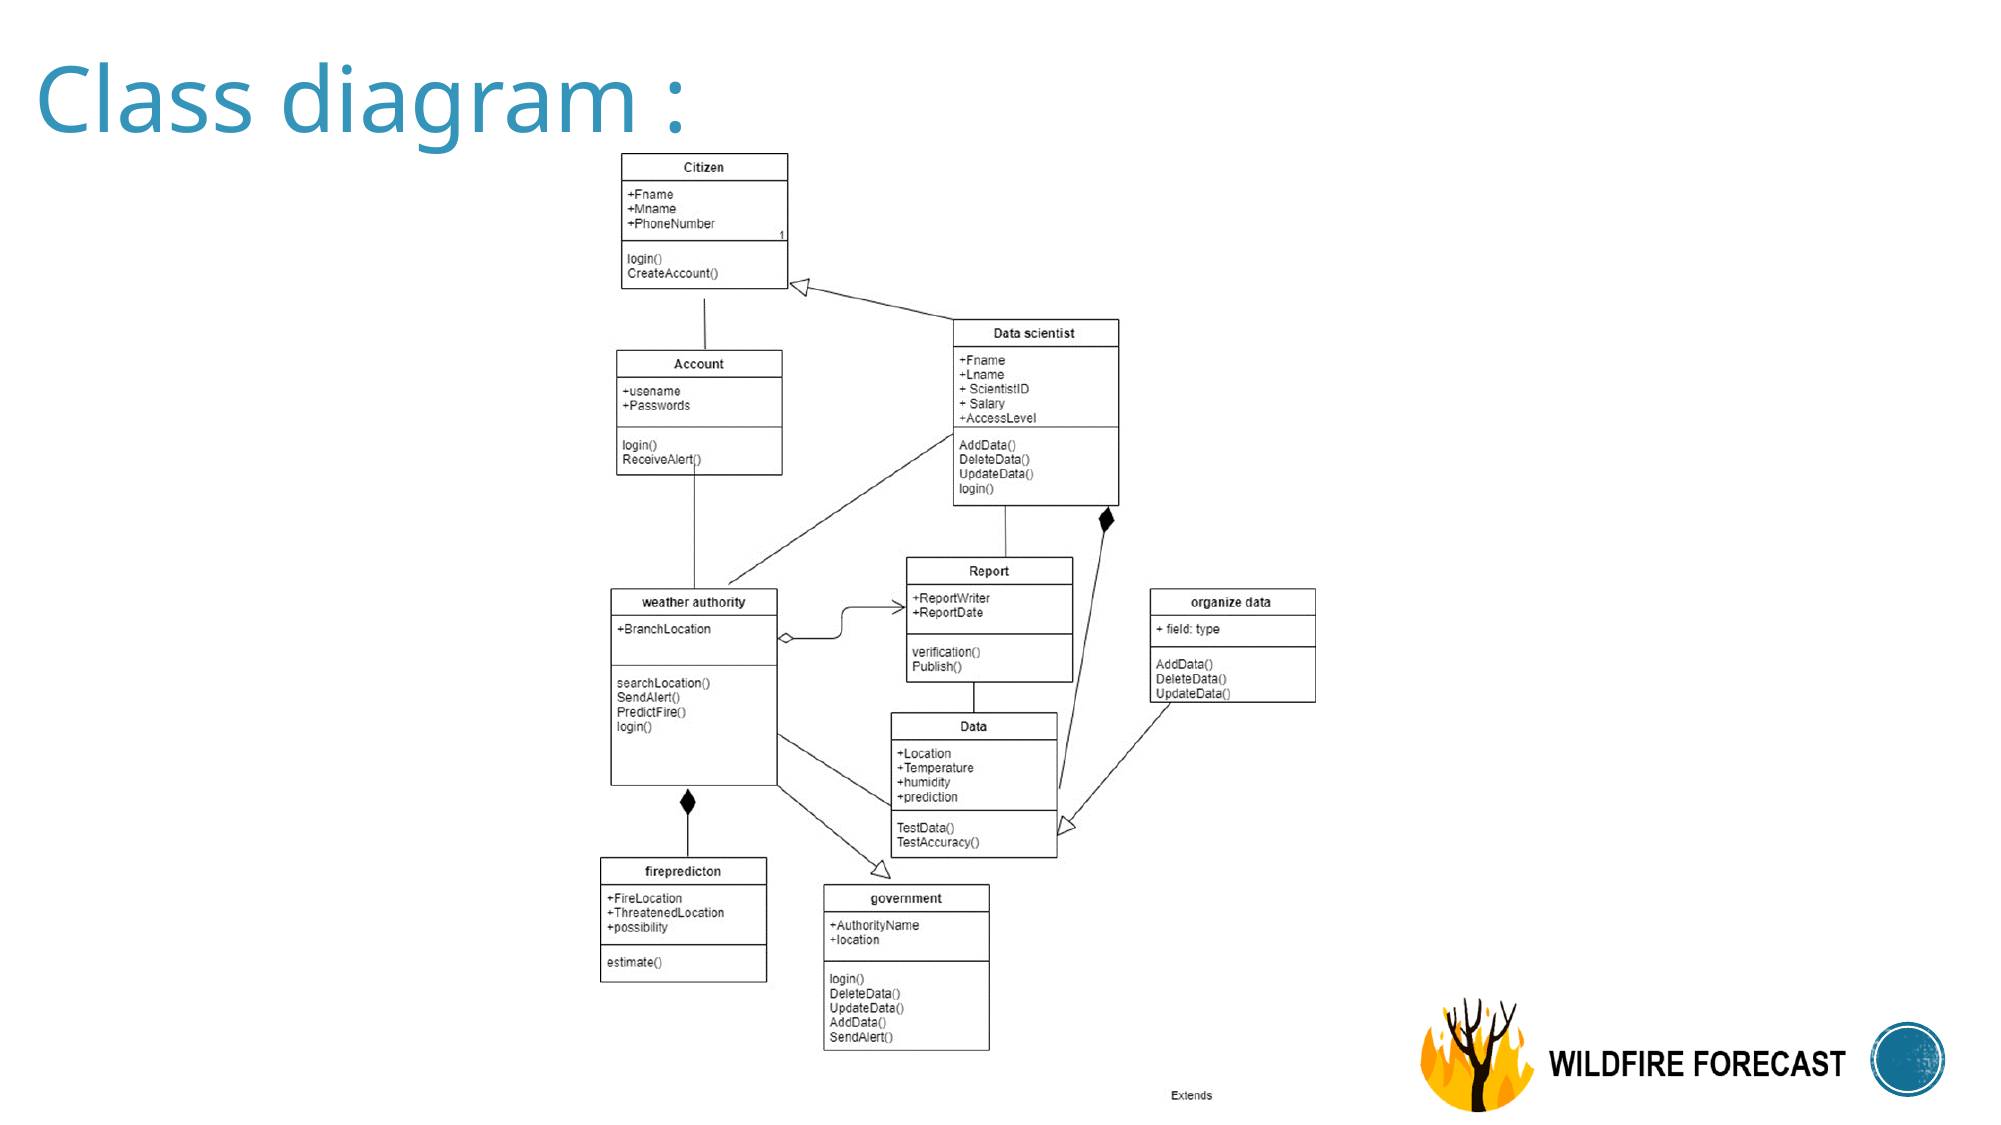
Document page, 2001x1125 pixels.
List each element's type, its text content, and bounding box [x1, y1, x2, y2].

text_box Class diagram : [19, 33, 785, 159]
picture [600, 153, 1316, 1102]
picture [1395, 981, 1866, 1125]
